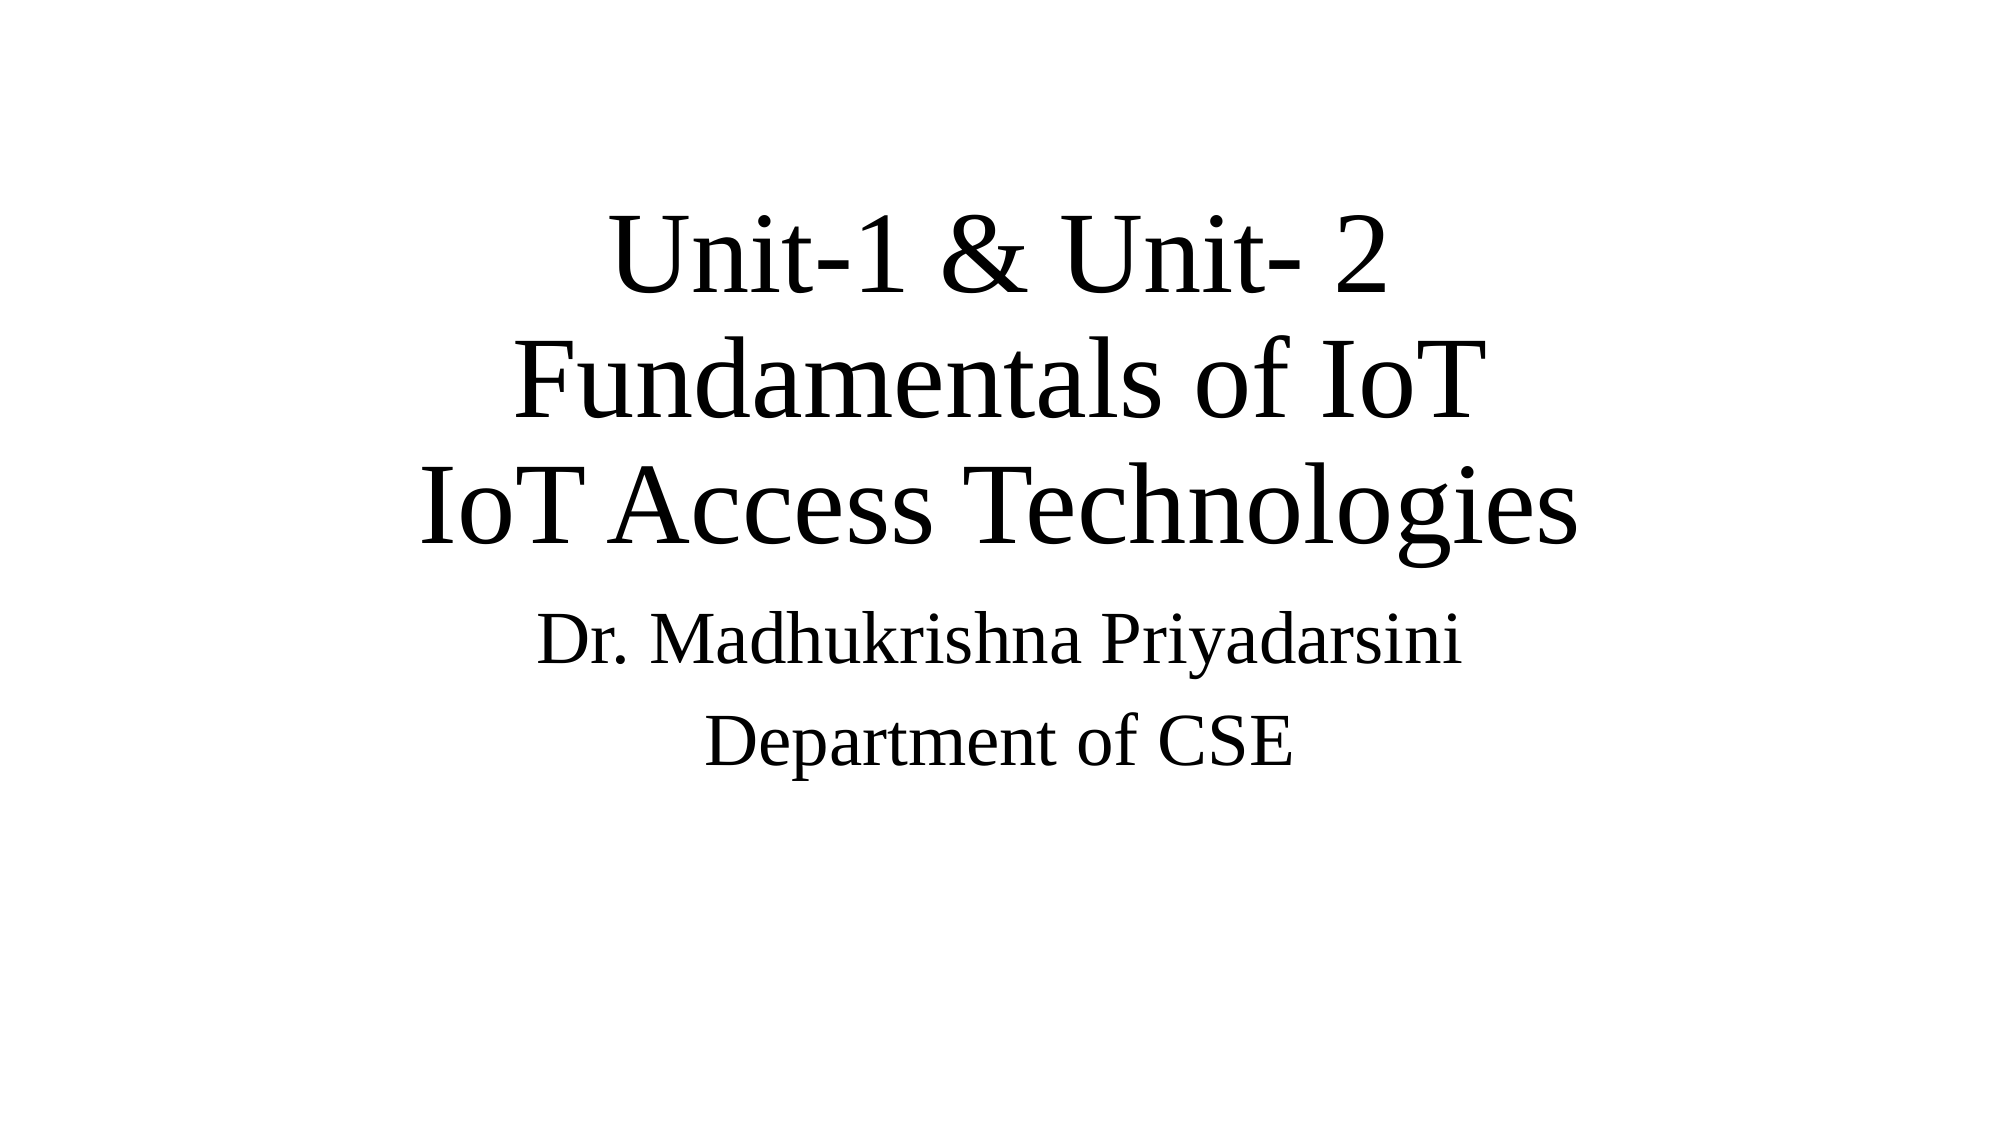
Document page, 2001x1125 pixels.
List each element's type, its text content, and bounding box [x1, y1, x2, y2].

title Unit-1 & Unit- 2 Fundamentals of IoT IoT Access Technologies [249, 184, 1750, 576]
subtitle Dr. Madhukrishna Priyadarsini Department of CSE [249, 590, 1750, 863]
